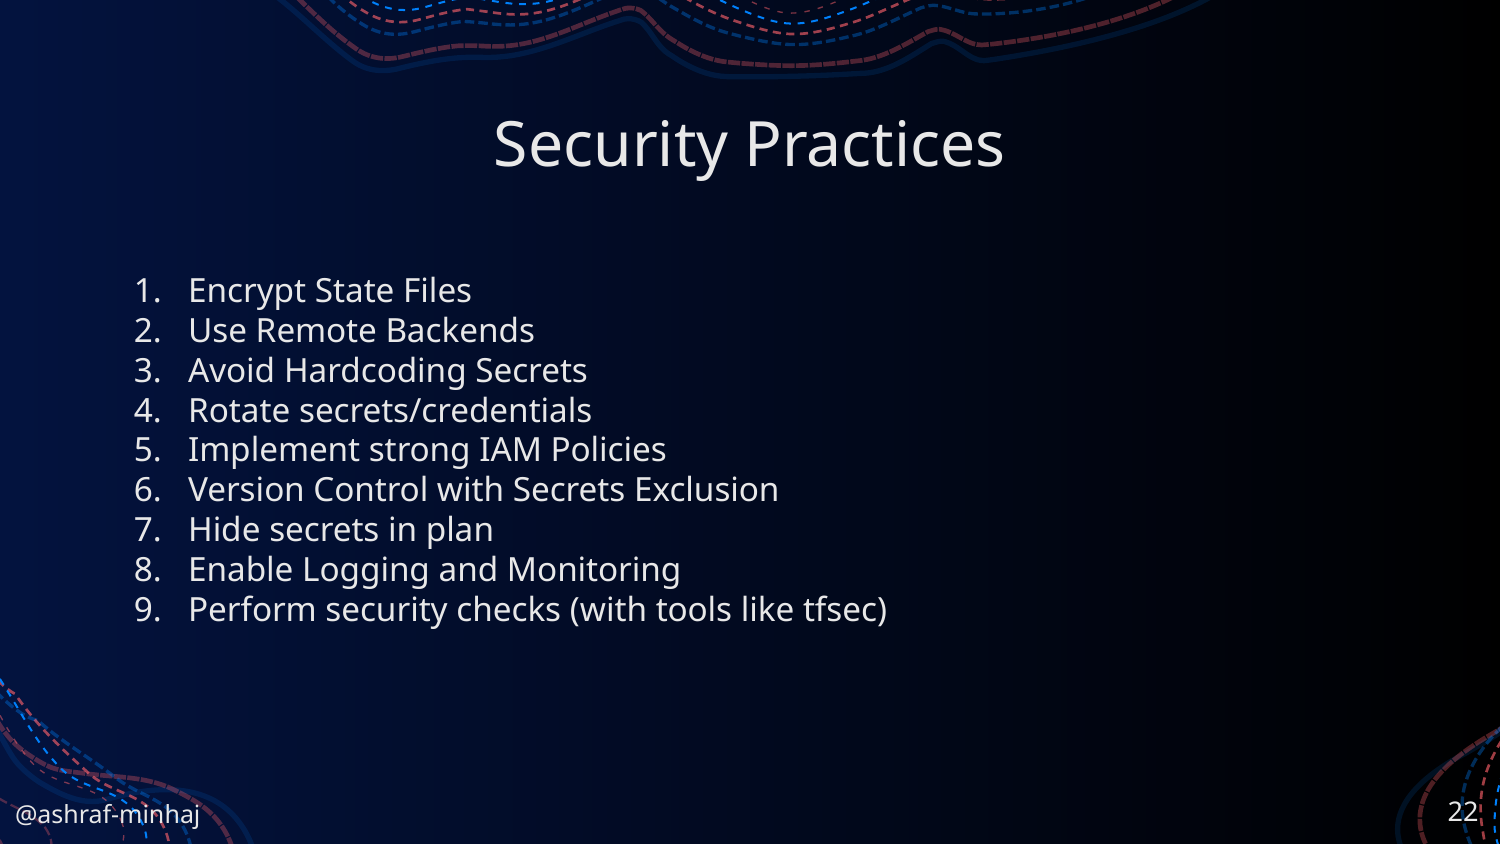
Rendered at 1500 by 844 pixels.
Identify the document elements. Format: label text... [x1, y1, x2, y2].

title Security Practices [118, 88, 1382, 192]
slide_number ‹#› [1403, 779, 1494, 844]
text_box @ashraf-minhaj [0, 783, 254, 844]
text_box Encrypt State Files Use Remote Backends Avoid Hardcoding Secrets Rotate secrets/credentials Implement strong IAM Policies Version Control with Secrets Exclusion Hide secrets in plan Enable Logging and Monitoring Perform security checks (with tools like tfsec) [98, 253, 1073, 677]
